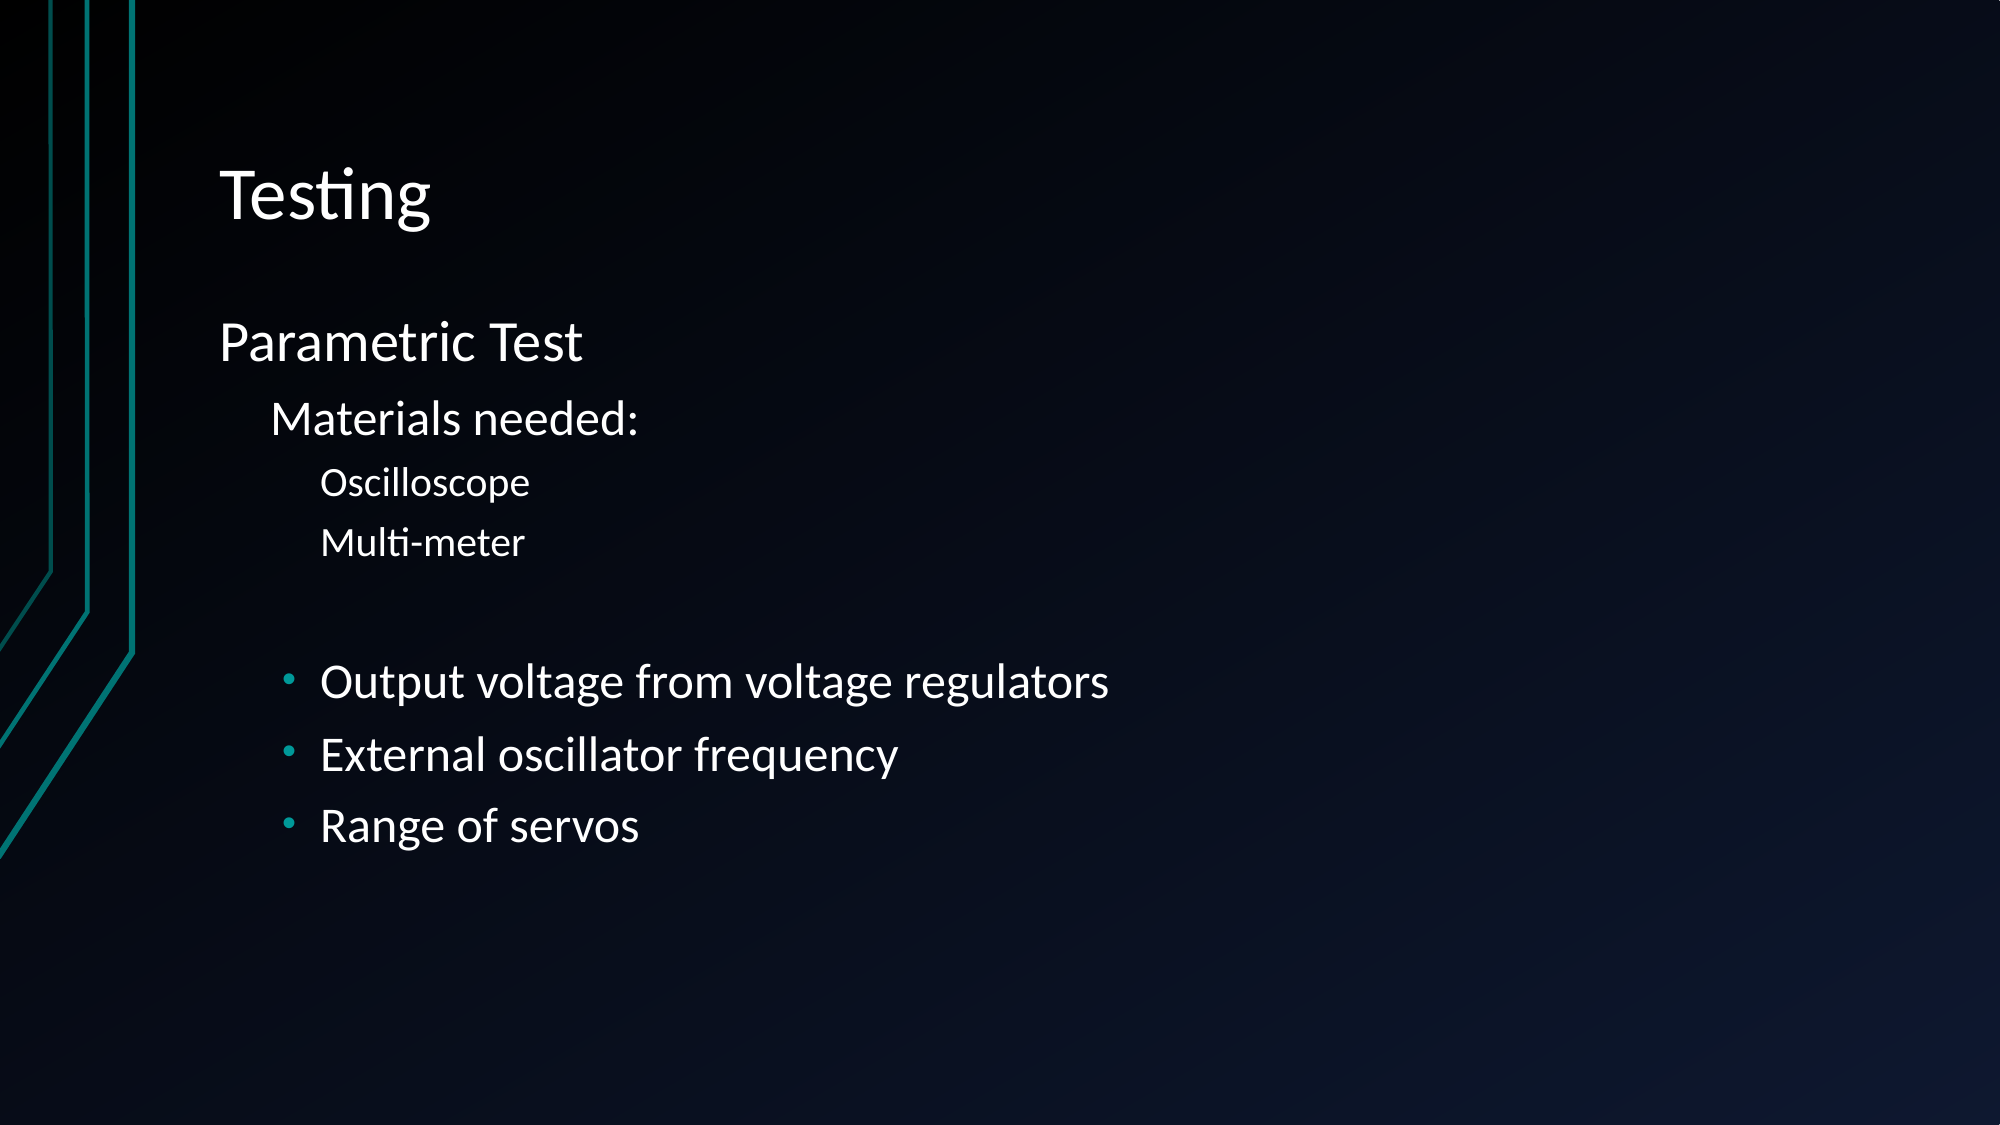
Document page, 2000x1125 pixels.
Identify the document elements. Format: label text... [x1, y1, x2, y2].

list Parametric Test Materials needed: Oscilloscope Multi-meter Output voltage from voltage regulators External oscillator frequency Range of servos [199, 279, 1900, 1012]
title Testing [199, 45, 1900, 246]
